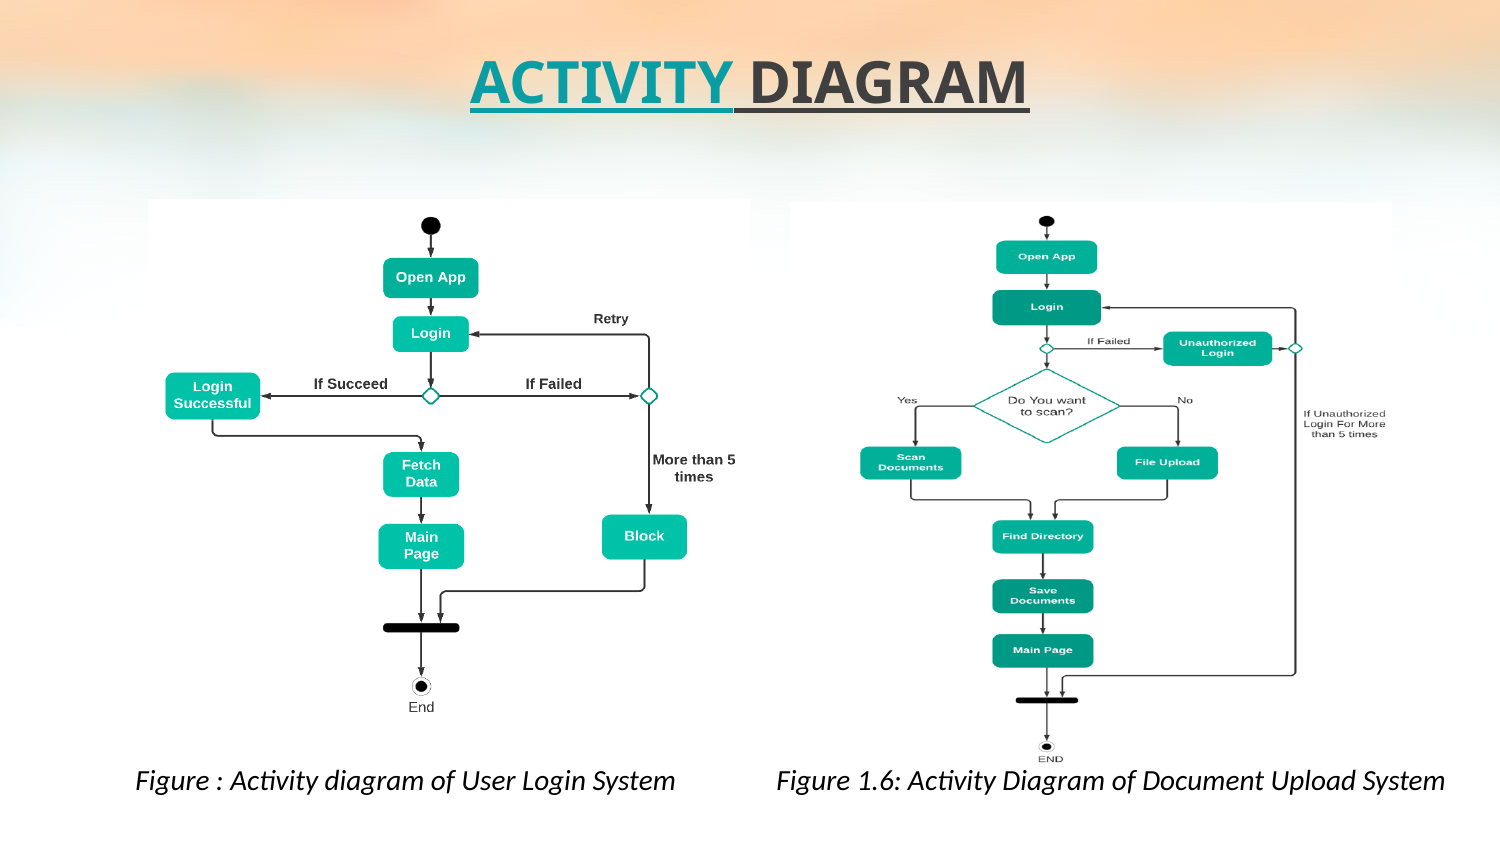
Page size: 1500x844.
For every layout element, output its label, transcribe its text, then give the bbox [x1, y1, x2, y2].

text_box ACTIVITY DIAGRAM [379, 38, 1121, 123]
text_box Figure 1.6: Activity Diagram of Document Upload System [752, 745, 1468, 806]
picture [0, 0, 1500, 844]
text_box Figure : Activity diagram of User Login System [112, 745, 715, 806]
